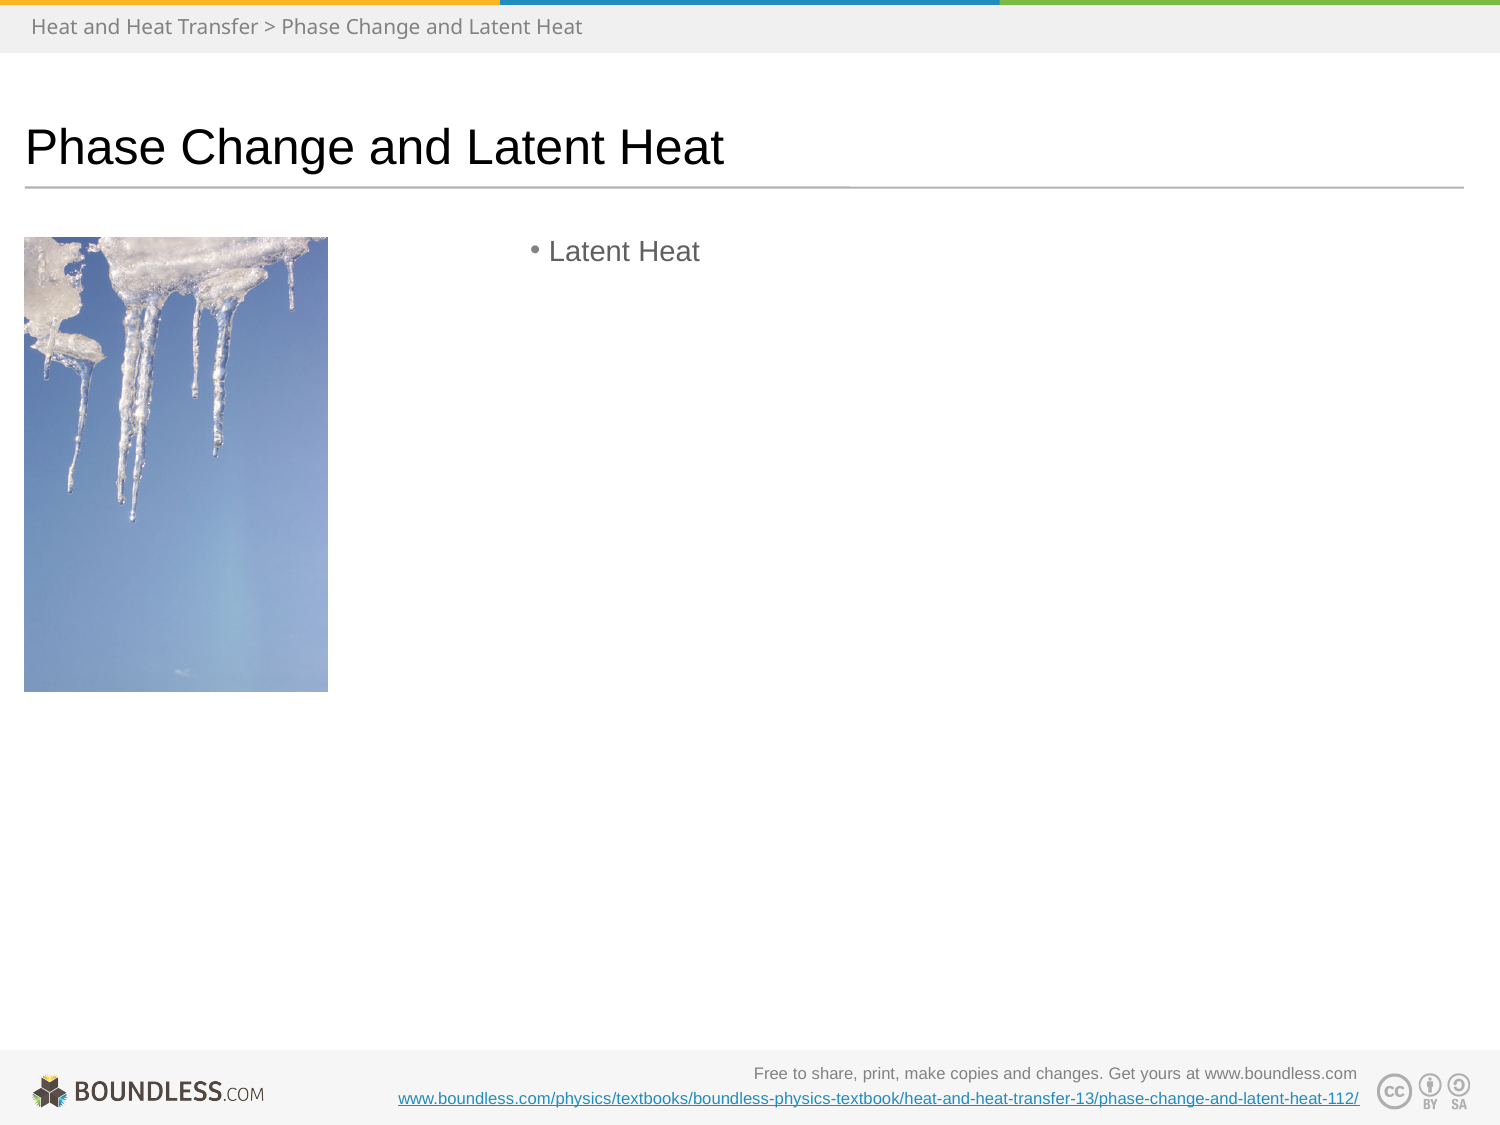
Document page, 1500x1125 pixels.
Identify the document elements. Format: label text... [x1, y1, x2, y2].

text_box [0, 1050, 1500, 1125]
picture [24, 237, 328, 692]
text_box [0, 2, 1500, 54]
title Phase Change and Latent Heat [24, 62, 1450, 175]
picture [1372, 1070, 1476, 1113]
list Latent Heat [530, 224, 1460, 1013]
text_box Heat and Heat Transfer > Phase Change and Latent Heat [31, 13, 1475, 38]
text_box Free to share, print, make copies and changes. Get yours at www.boundless.com [649, 1062, 1359, 1087]
text_box www.boundless.com/physics/textbooks/boundless-physics-textbook/heat-and-heat-transfer-13/phase-change-and-latent-heat-112/ [274, 1087, 1361, 1125]
picture [30, 1072, 265, 1109]
